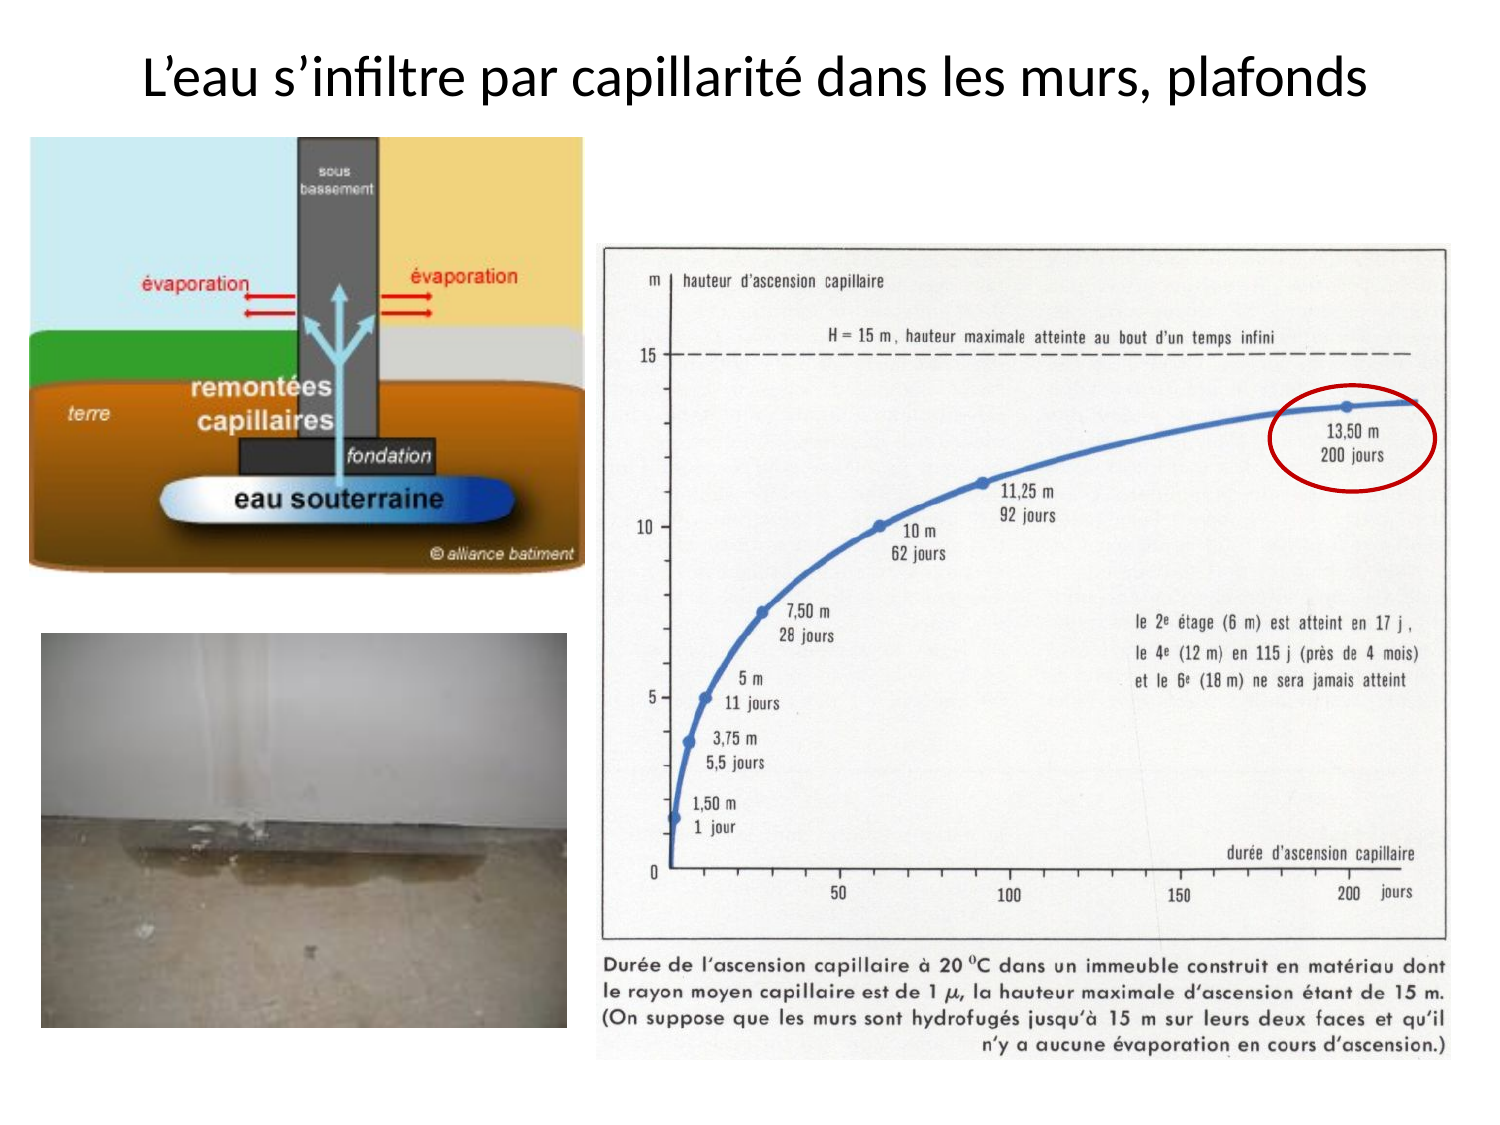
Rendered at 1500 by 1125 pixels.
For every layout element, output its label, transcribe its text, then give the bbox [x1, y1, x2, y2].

picture [596, 243, 1452, 1061]
picture [29, 136, 585, 577]
text_box L’eau s’infiltre par capillarité dans les murs, plafonds [100, 30, 1412, 116]
picture [40, 633, 568, 1028]
